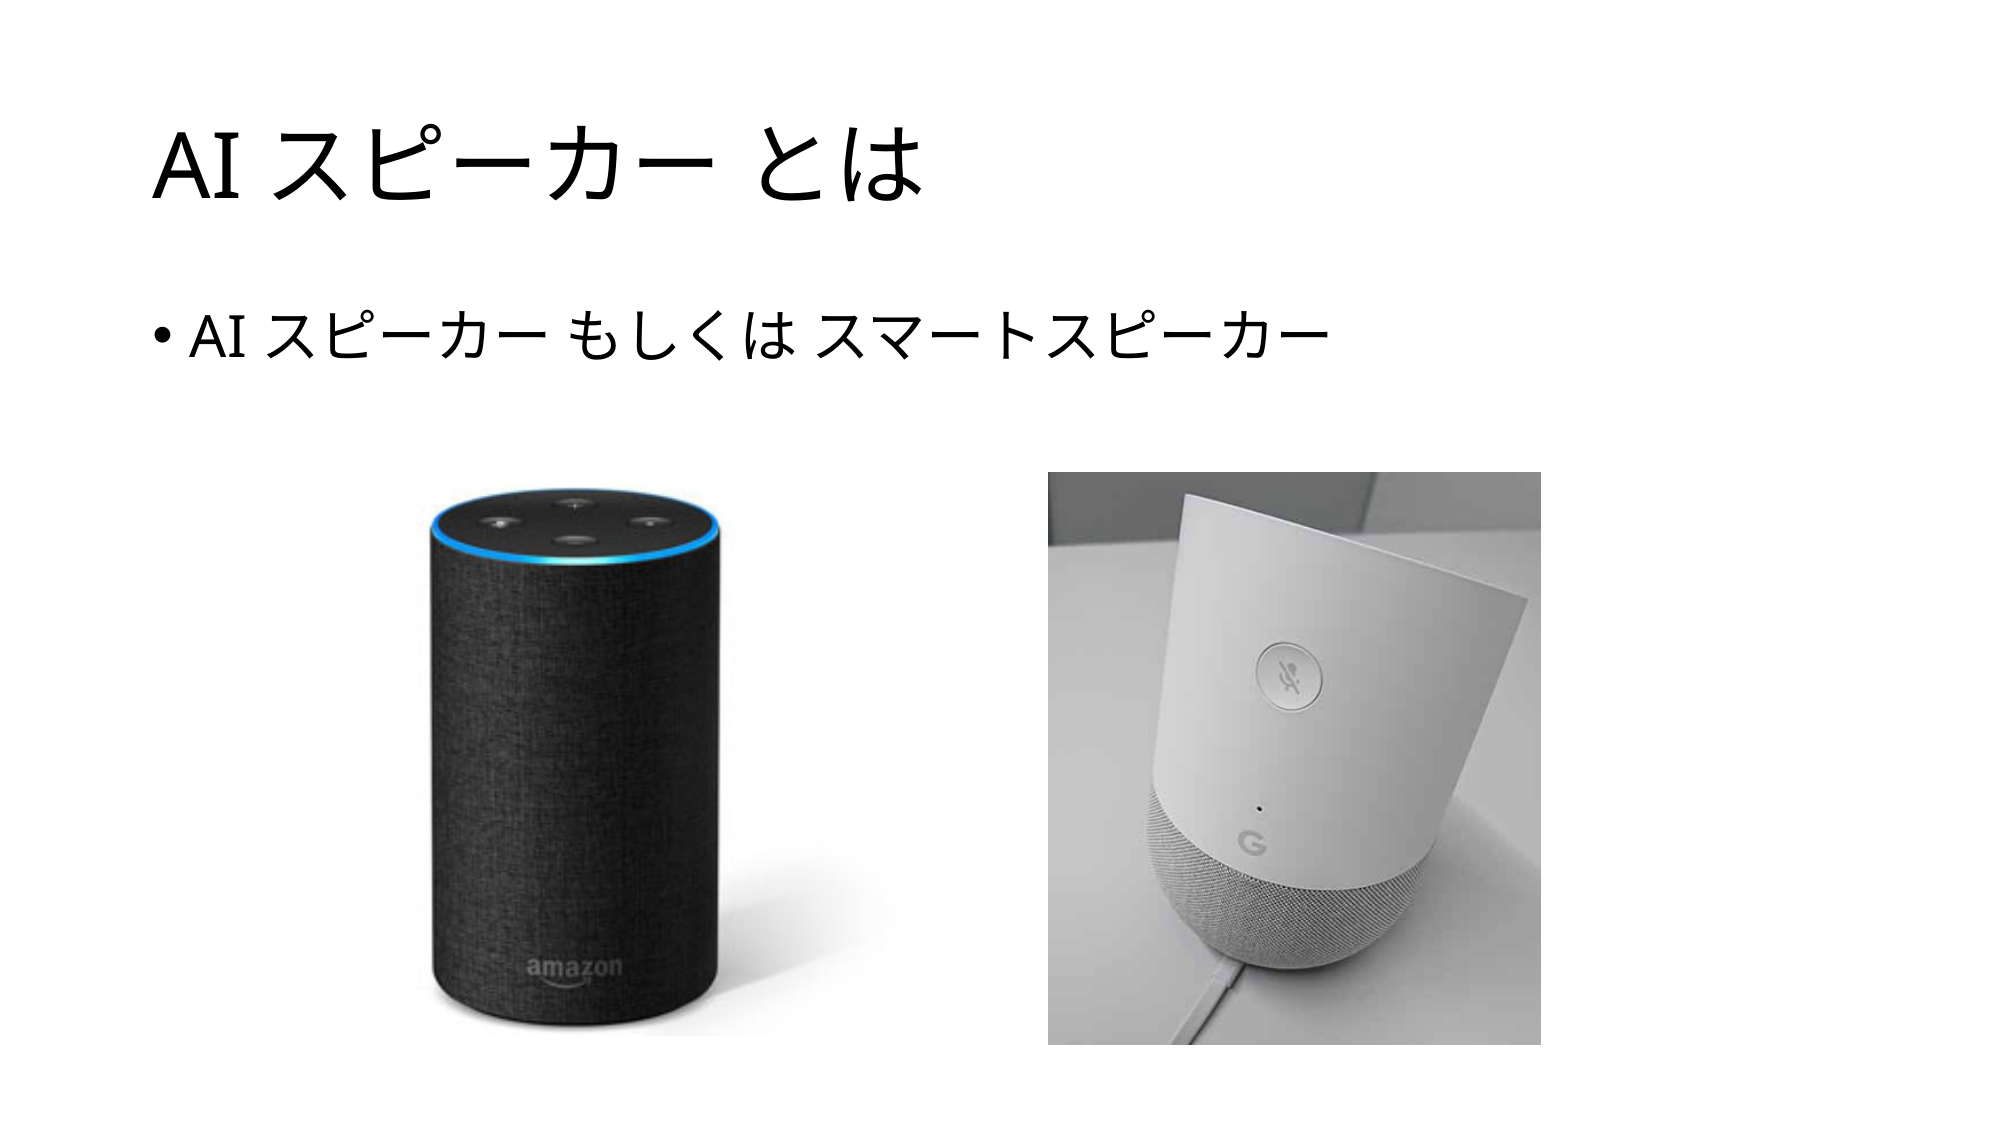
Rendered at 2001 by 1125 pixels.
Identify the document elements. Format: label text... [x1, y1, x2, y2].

picture [1048, 472, 1541, 1045]
list AIスピーカー もしくは スマートスピーカー [137, 299, 1863, 1014]
title AIスピーカー とは [137, 59, 1863, 278]
picture [200, 472, 952, 1036]
